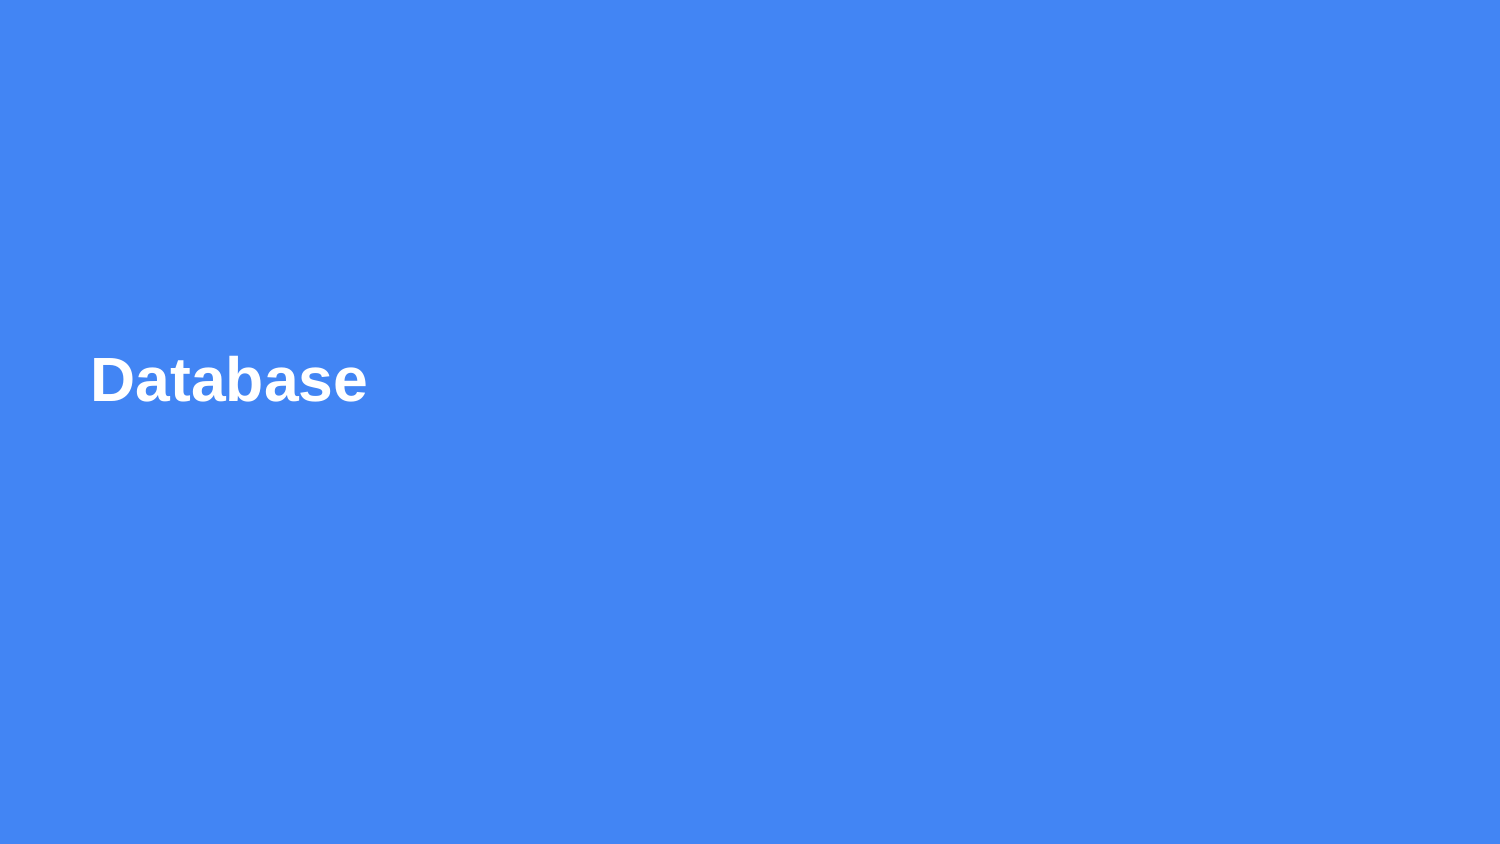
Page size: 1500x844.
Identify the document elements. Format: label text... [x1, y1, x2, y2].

title Database [75, 293, 1425, 460]
